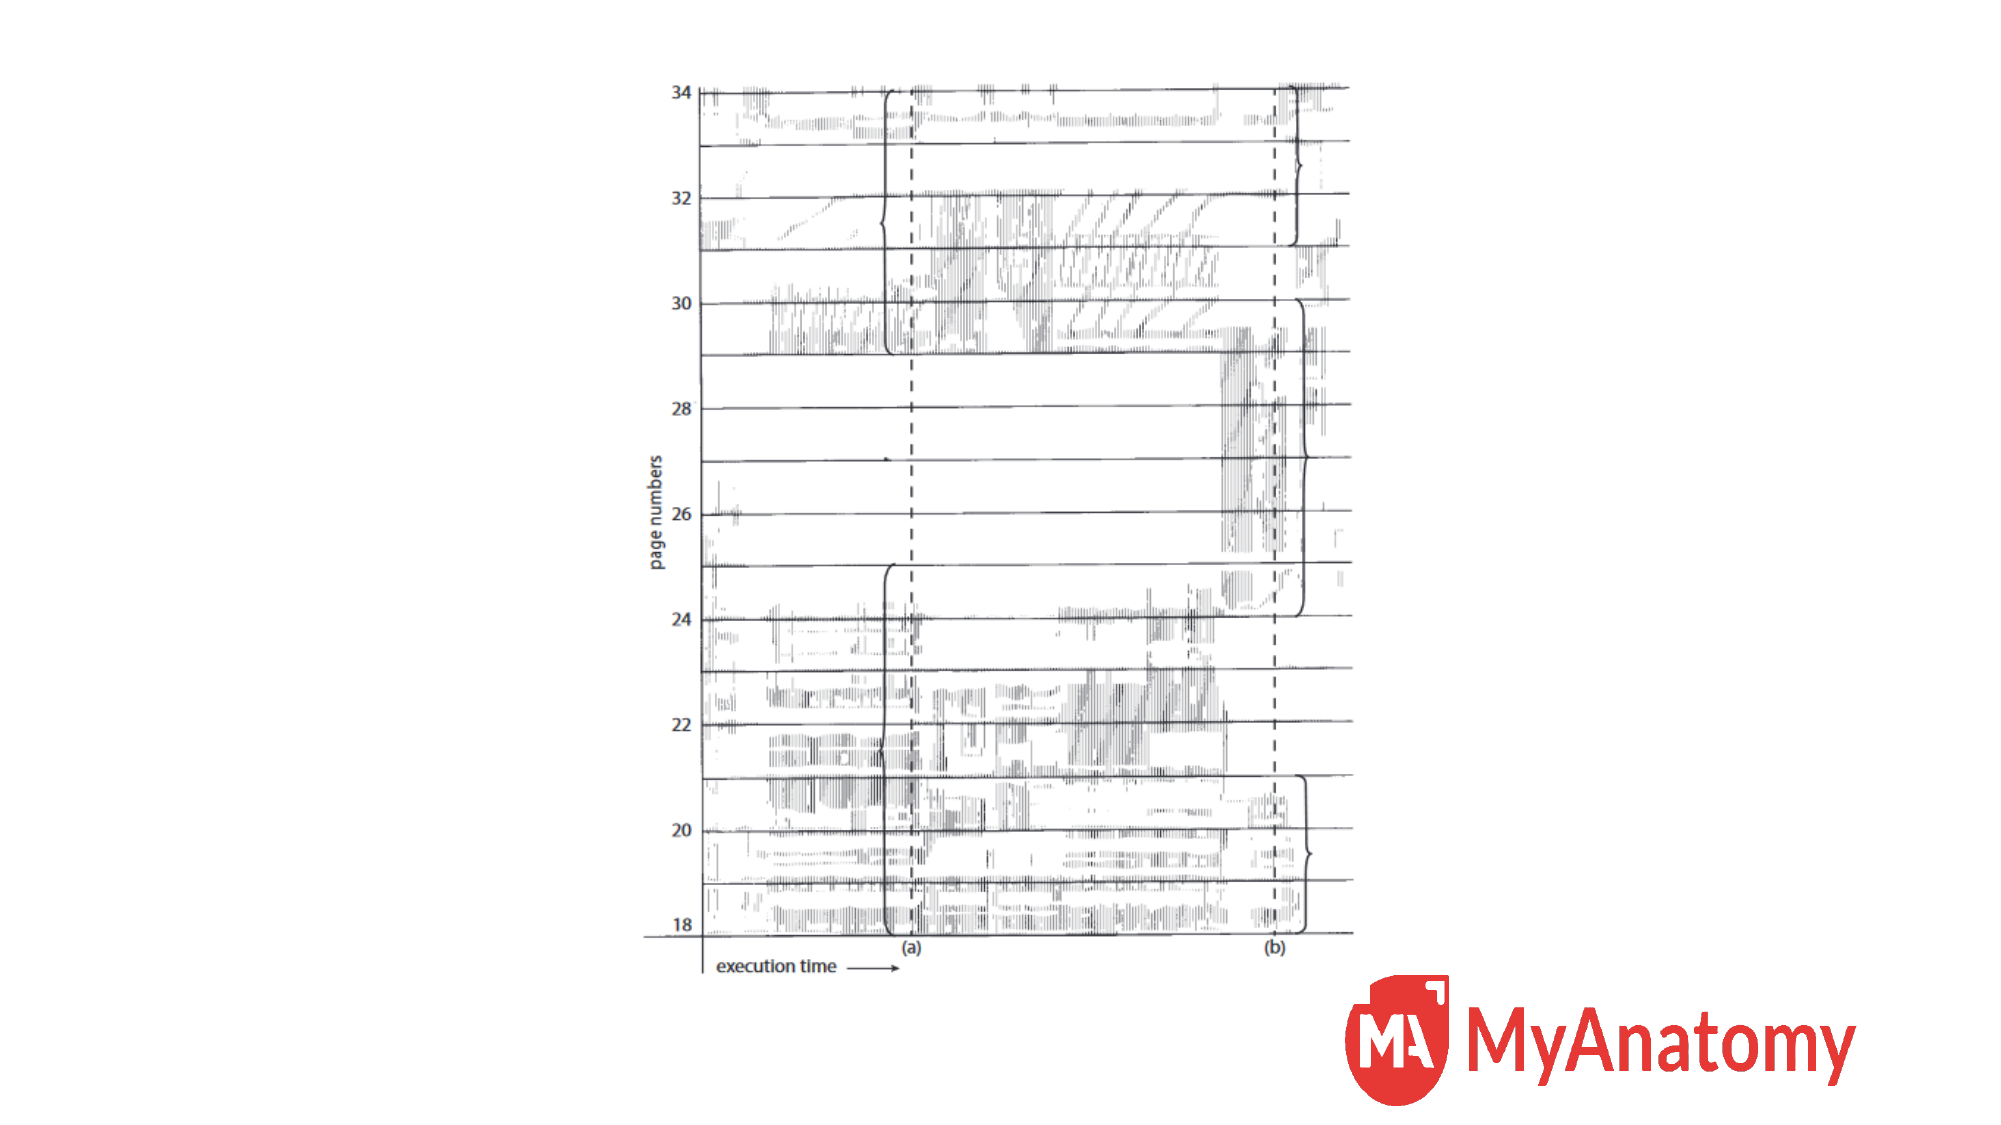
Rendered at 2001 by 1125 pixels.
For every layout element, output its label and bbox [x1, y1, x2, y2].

list [598, 46, 1370, 1004]
picture [1337, 932, 1863, 1125]
